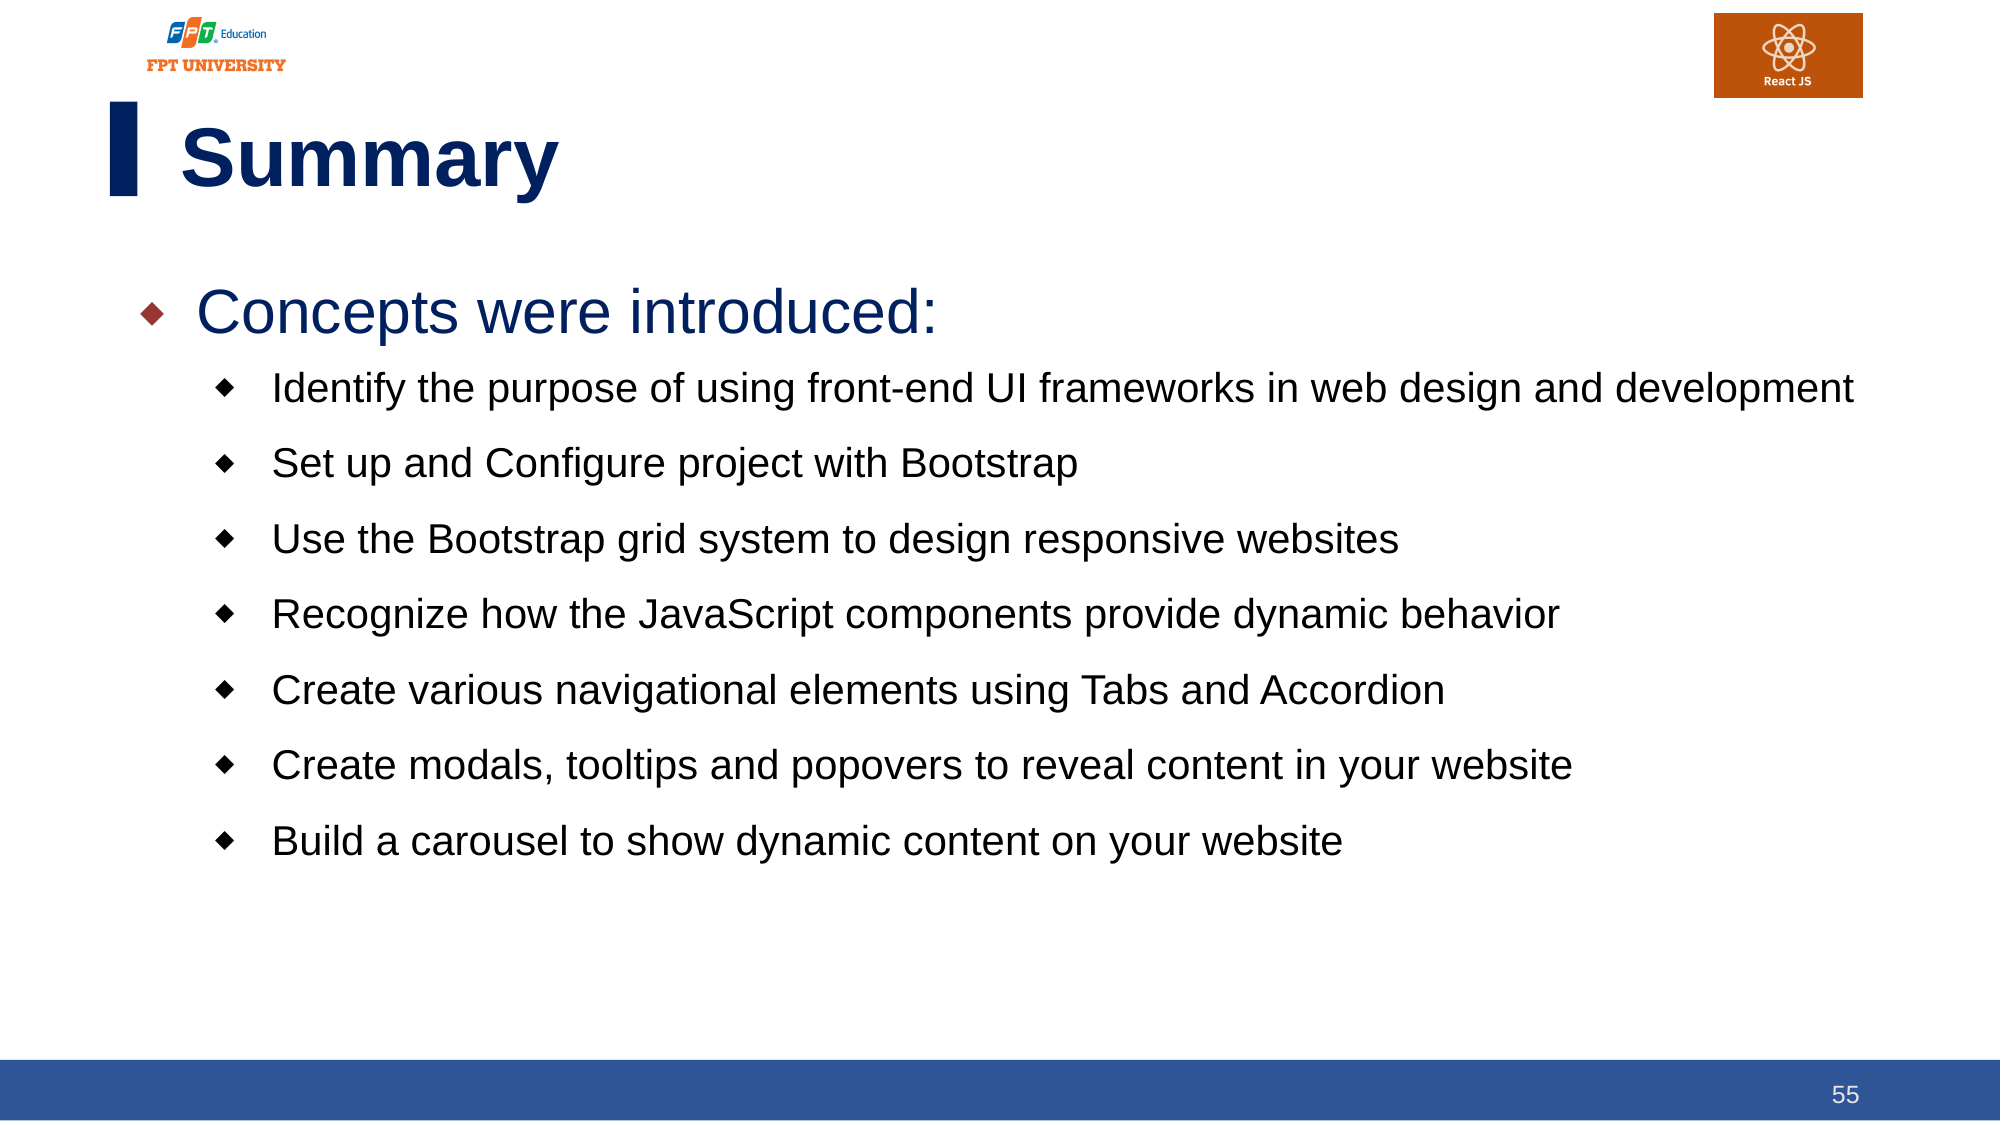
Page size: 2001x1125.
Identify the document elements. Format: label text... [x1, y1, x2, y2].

picture [137, 1, 291, 86]
list Concepts were introduced: Identify the purpose of using front-end UI frameworks in web design and development Set up and Configure project with Bootstrap Use the Bootstrap grid system to design responsive websites Recognize how the JavaScript components provide dynamic behavior Create various navigational elements using Tabs and Accordion Create modals, tooltips and popovers to reveal content in your website Build a carousel to show dynamic content on your website [125, 248, 1978, 1123]
slide_number 55 [1424, 1063, 1875, 1123]
title Summary [165, 111, 1782, 209]
